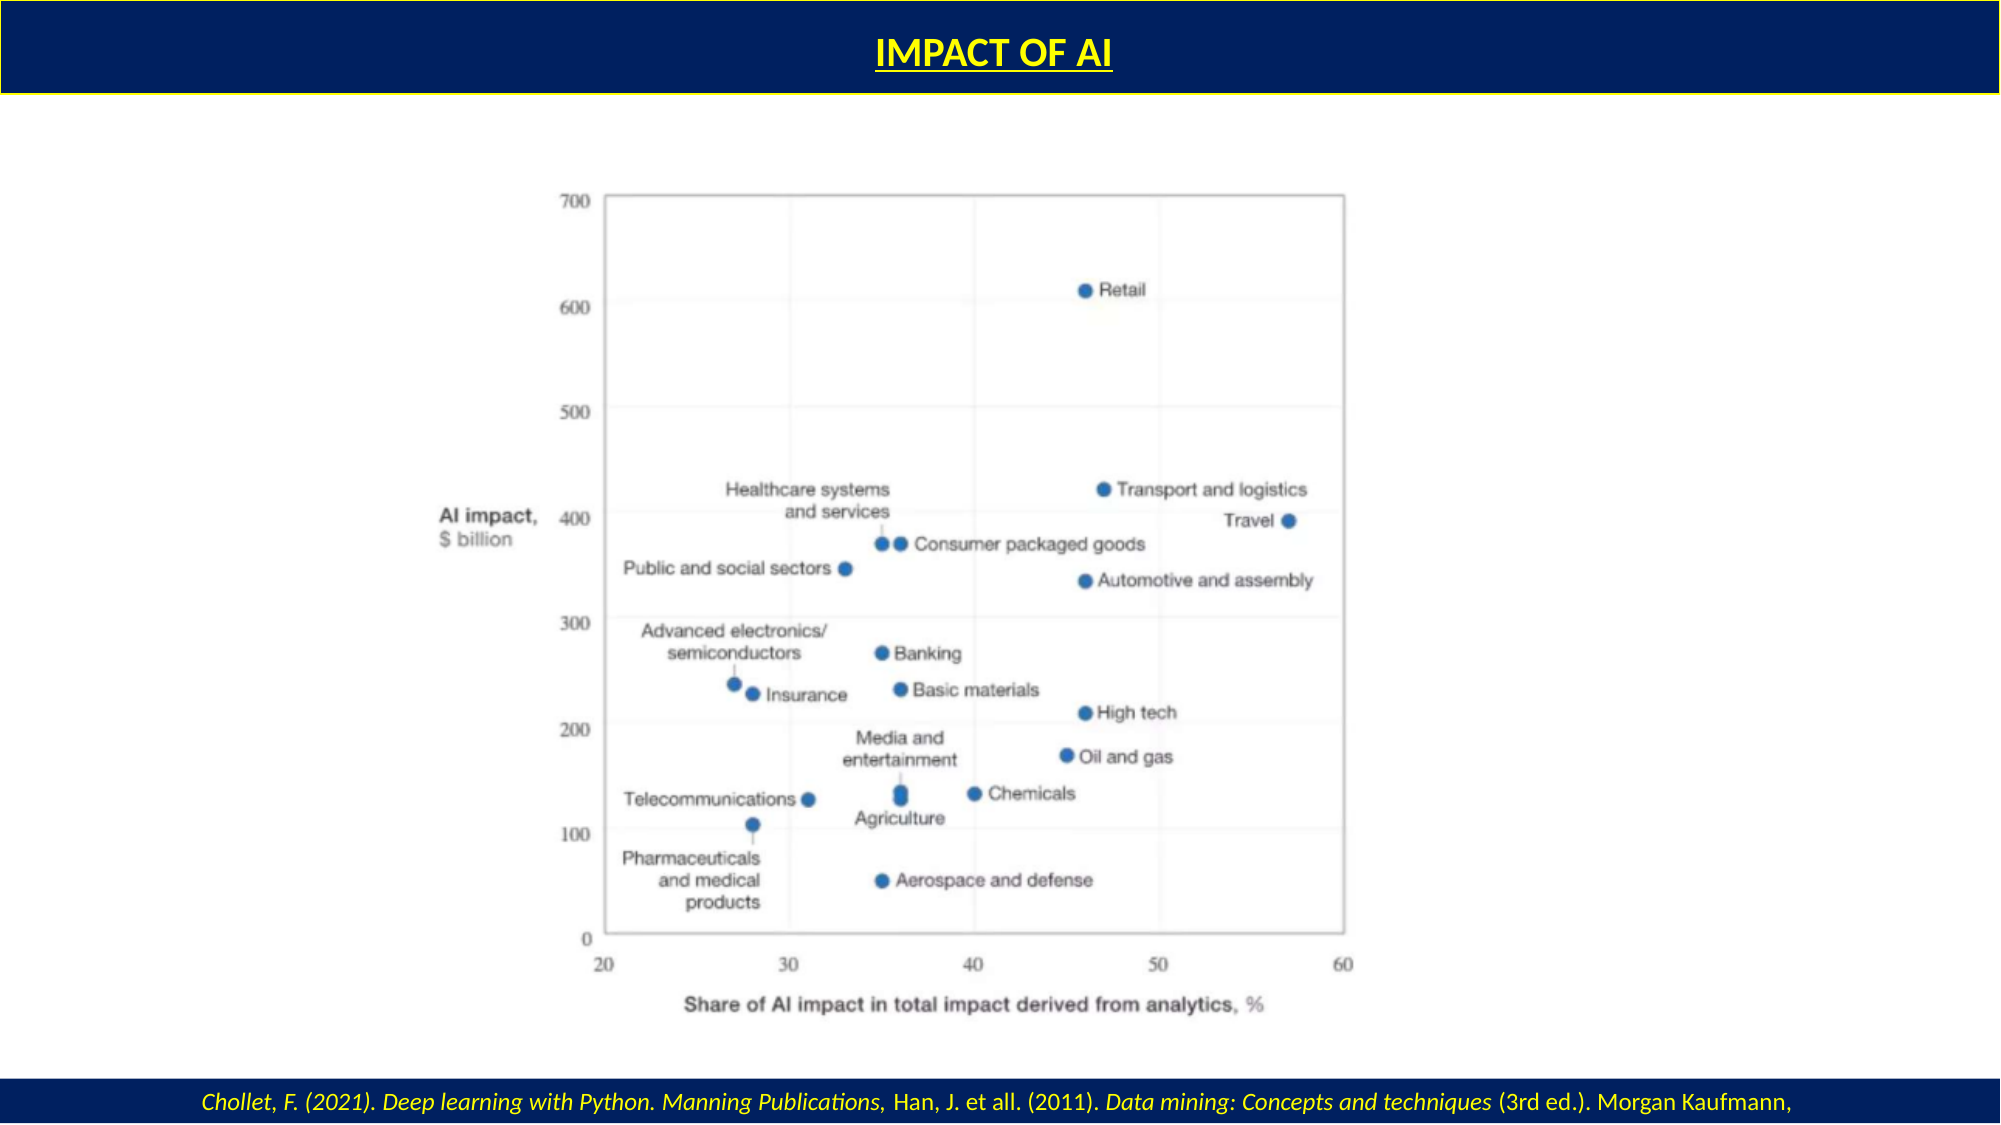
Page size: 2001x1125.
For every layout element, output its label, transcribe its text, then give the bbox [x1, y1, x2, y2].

text_box IMPACT OF AI [860, 17, 1128, 83]
picture [416, 167, 1431, 1031]
